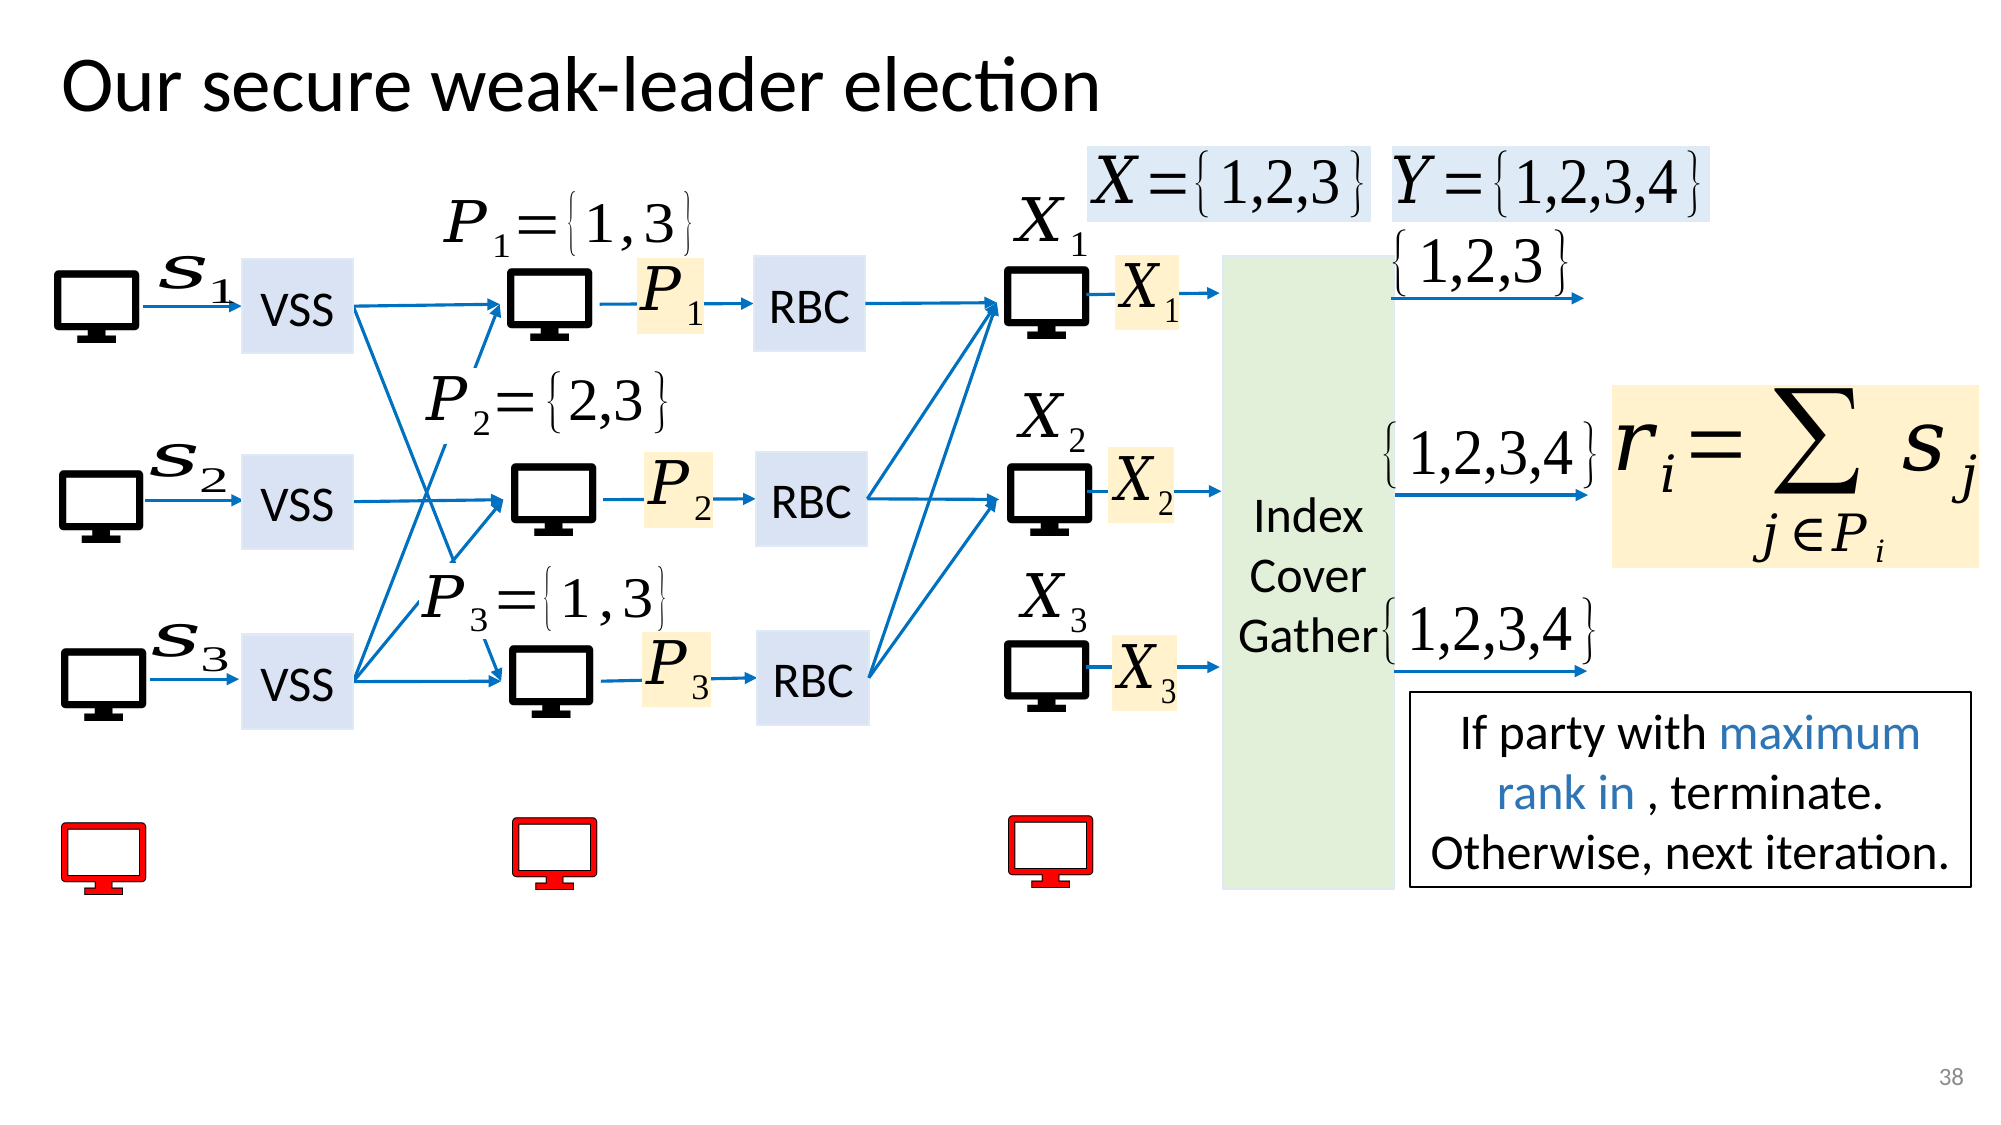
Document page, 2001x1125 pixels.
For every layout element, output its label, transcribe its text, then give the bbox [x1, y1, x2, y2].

slide_number 38 [1529, 1045, 1980, 1106]
picture [996, 252, 1097, 353]
text_box RBC [753, 255, 866, 352]
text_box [867, 302, 997, 499]
text_box Index Cover Gather [1222, 255, 1395, 890]
picture [1000, 801, 1101, 902]
text_box VSS [241, 258, 354, 354]
picture [53, 808, 154, 909]
picture [503, 449, 604, 550]
text_box RBC [755, 451, 868, 547]
picture [504, 803, 605, 904]
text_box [353, 499, 504, 682]
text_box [353, 304, 500, 499]
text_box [600, 677, 758, 682]
picture [53, 634, 154, 735]
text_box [868, 500, 997, 678]
picture [46, 256, 147, 357]
picture [501, 631, 601, 732]
picture [51, 456, 151, 557]
picture [999, 449, 1100, 550]
text_box Our secure weak-leader election [46, 21, 1980, 150]
text_box RBC [756, 630, 870, 726]
text_box VSS [241, 633, 354, 730]
picture [996, 626, 1097, 726]
picture [499, 254, 600, 355]
text_box VSS [241, 454, 353, 550]
